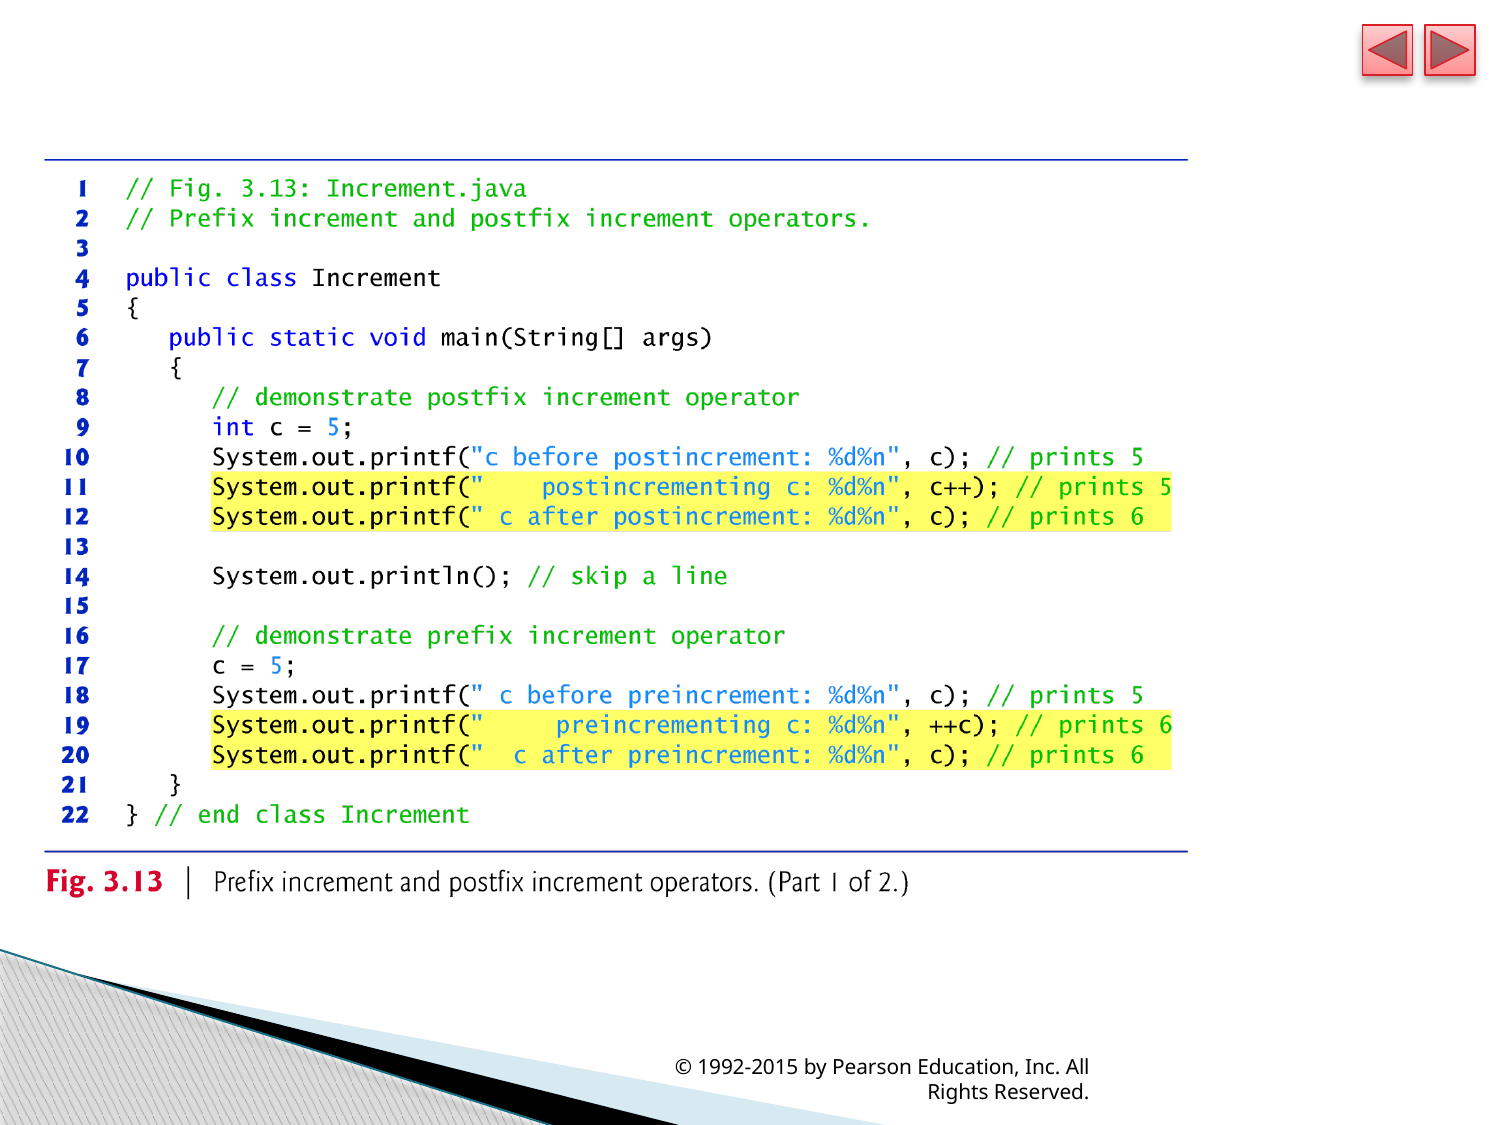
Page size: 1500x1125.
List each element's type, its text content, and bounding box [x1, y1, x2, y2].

footer © 1992-2015 by Pearson Education, Inc. All Rights Reserved. [650, 1051, 1105, 1112]
picture [0, 106, 1500, 1018]
